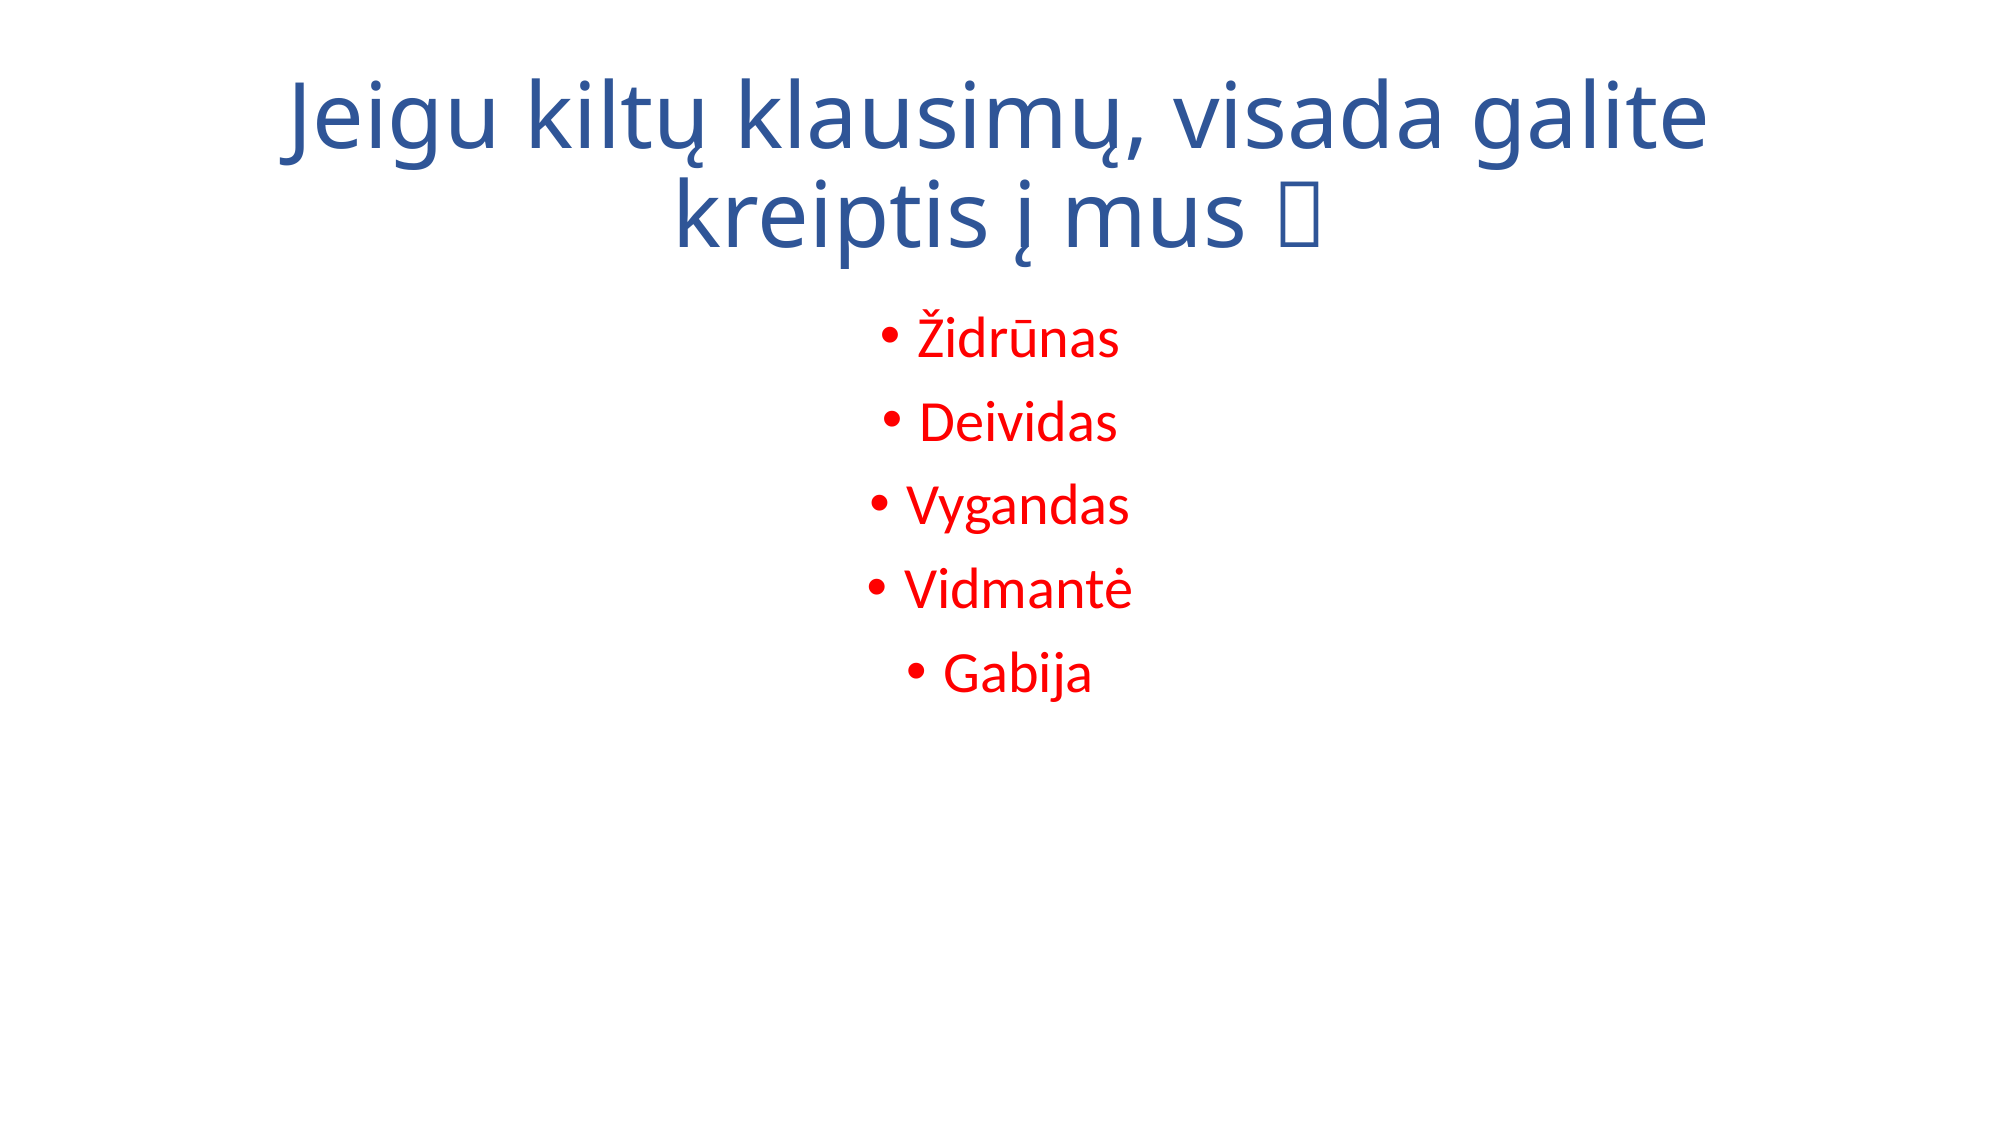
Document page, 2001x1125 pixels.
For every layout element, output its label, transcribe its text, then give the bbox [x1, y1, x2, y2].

list Židrūnas Deividas Vygandas Vidmantė Gabija [137, 299, 1863, 1014]
title Jeigu kiltų klausimų, visada galite kreiptis į mus  [137, 59, 1863, 278]
